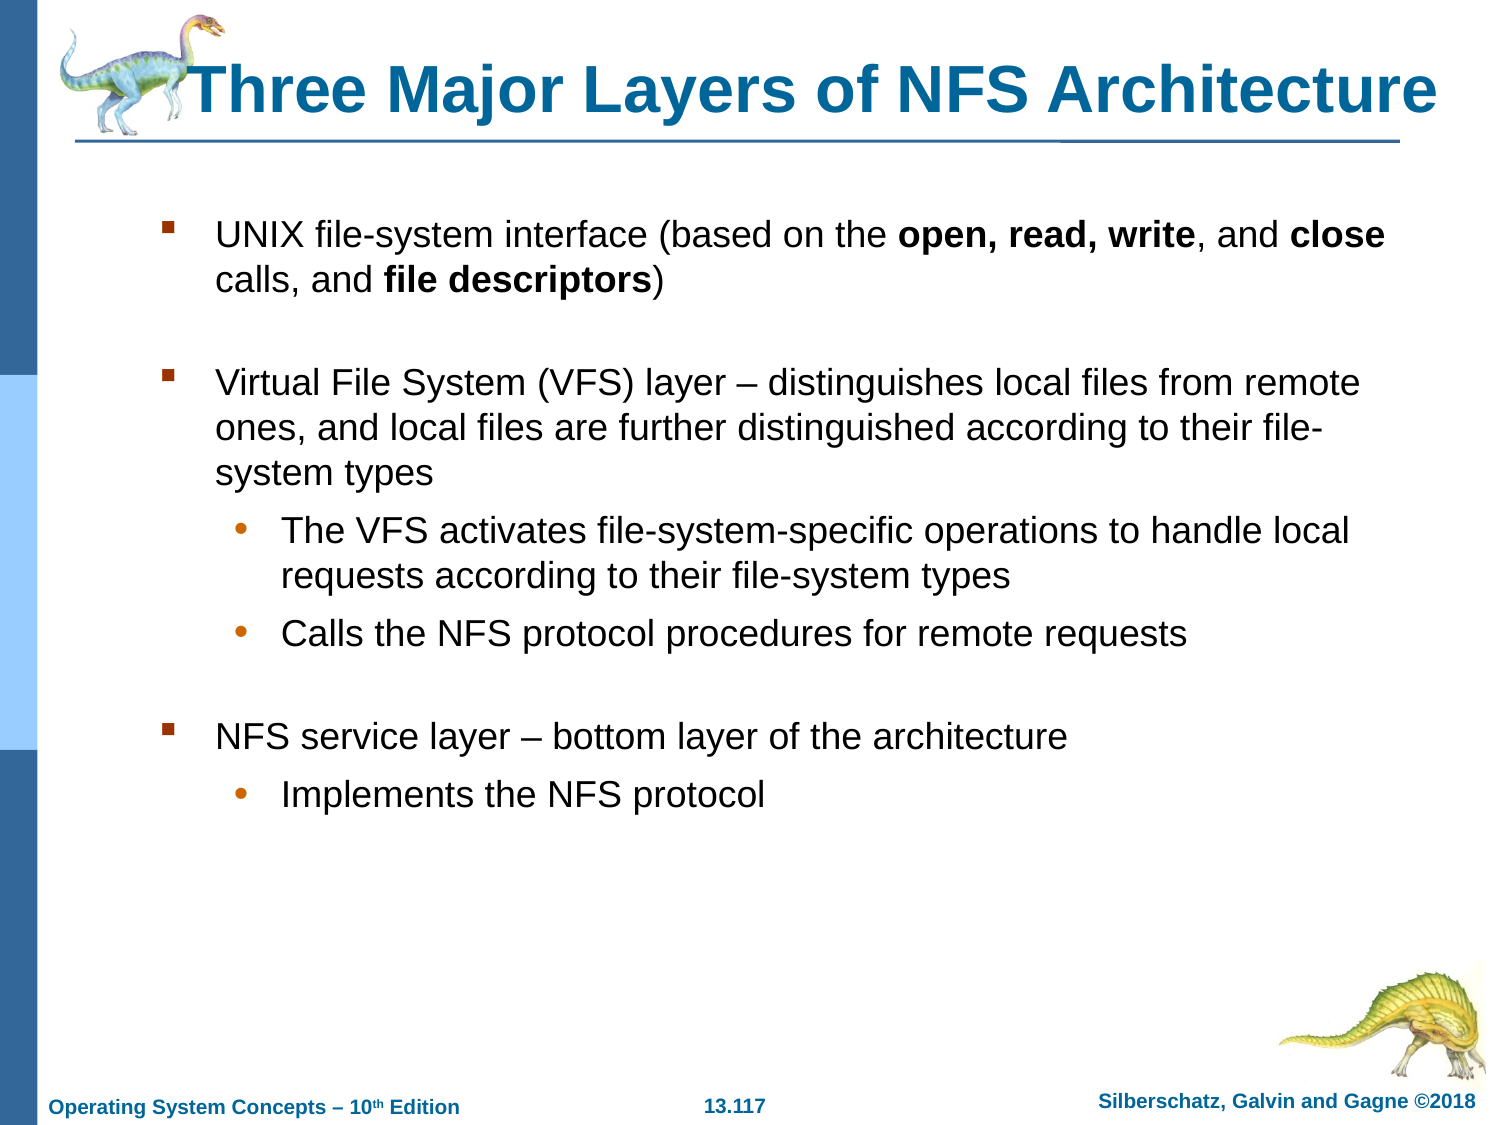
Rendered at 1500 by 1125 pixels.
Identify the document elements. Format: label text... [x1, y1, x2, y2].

title Three Major Layers of NFS Architecture [162, 58, 1483, 134]
picture [1275, 959, 1486, 1090]
picture [46, 0, 243, 149]
list UNIX file-system interface (based on the open, read, write, and close calls, and file descriptors) Virtual File System (VFS) layer – distinguishes local files from remote ones, and local files are further distinguished according to their file-system types The VFS activates file-system-specific operations to handle local requests according to their file-system types Calls the NFS protocol procedures for remote requests NFS service layer – bottom layer of the architecture Implements the NFS protocol [143, 202, 1404, 946]
